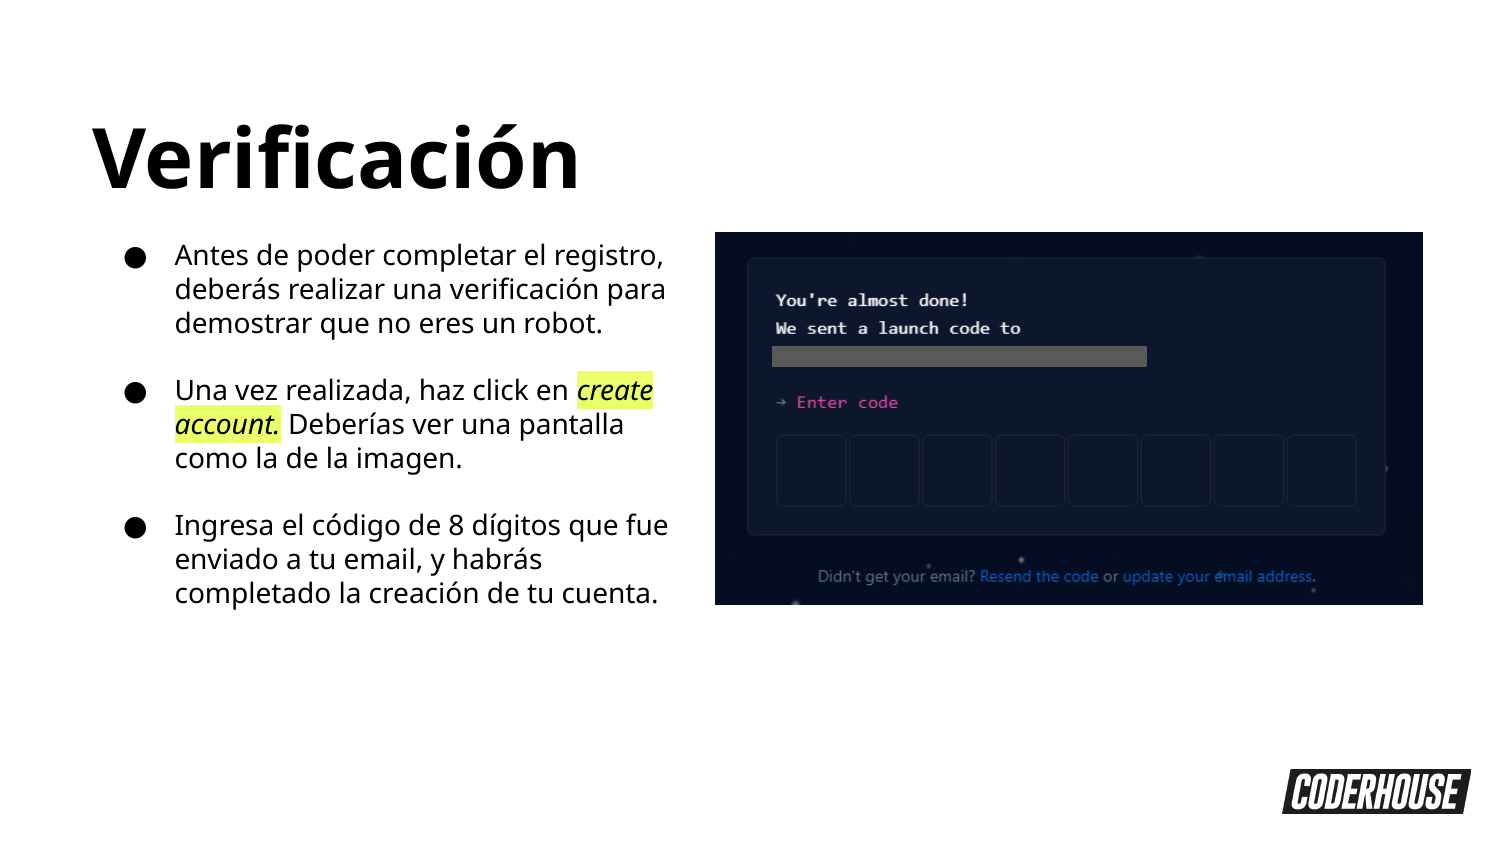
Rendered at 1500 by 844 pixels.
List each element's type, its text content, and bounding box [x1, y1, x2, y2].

text_box Antes de poder completar el registro, deberás realizar una verificación para demostrar que no eres un robot. Una vez realizada, haz click en create account. Deberías ver una pantalla como la de la imagen. Ingresa el código de 8 dígitos que fue enviado a tu email, y habrás completado la creación de tu cuenta. [84, 222, 690, 614]
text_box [715, 231, 1423, 605]
picture [1281, 769, 1471, 814]
text_box Verificación [77, 101, 1414, 222]
